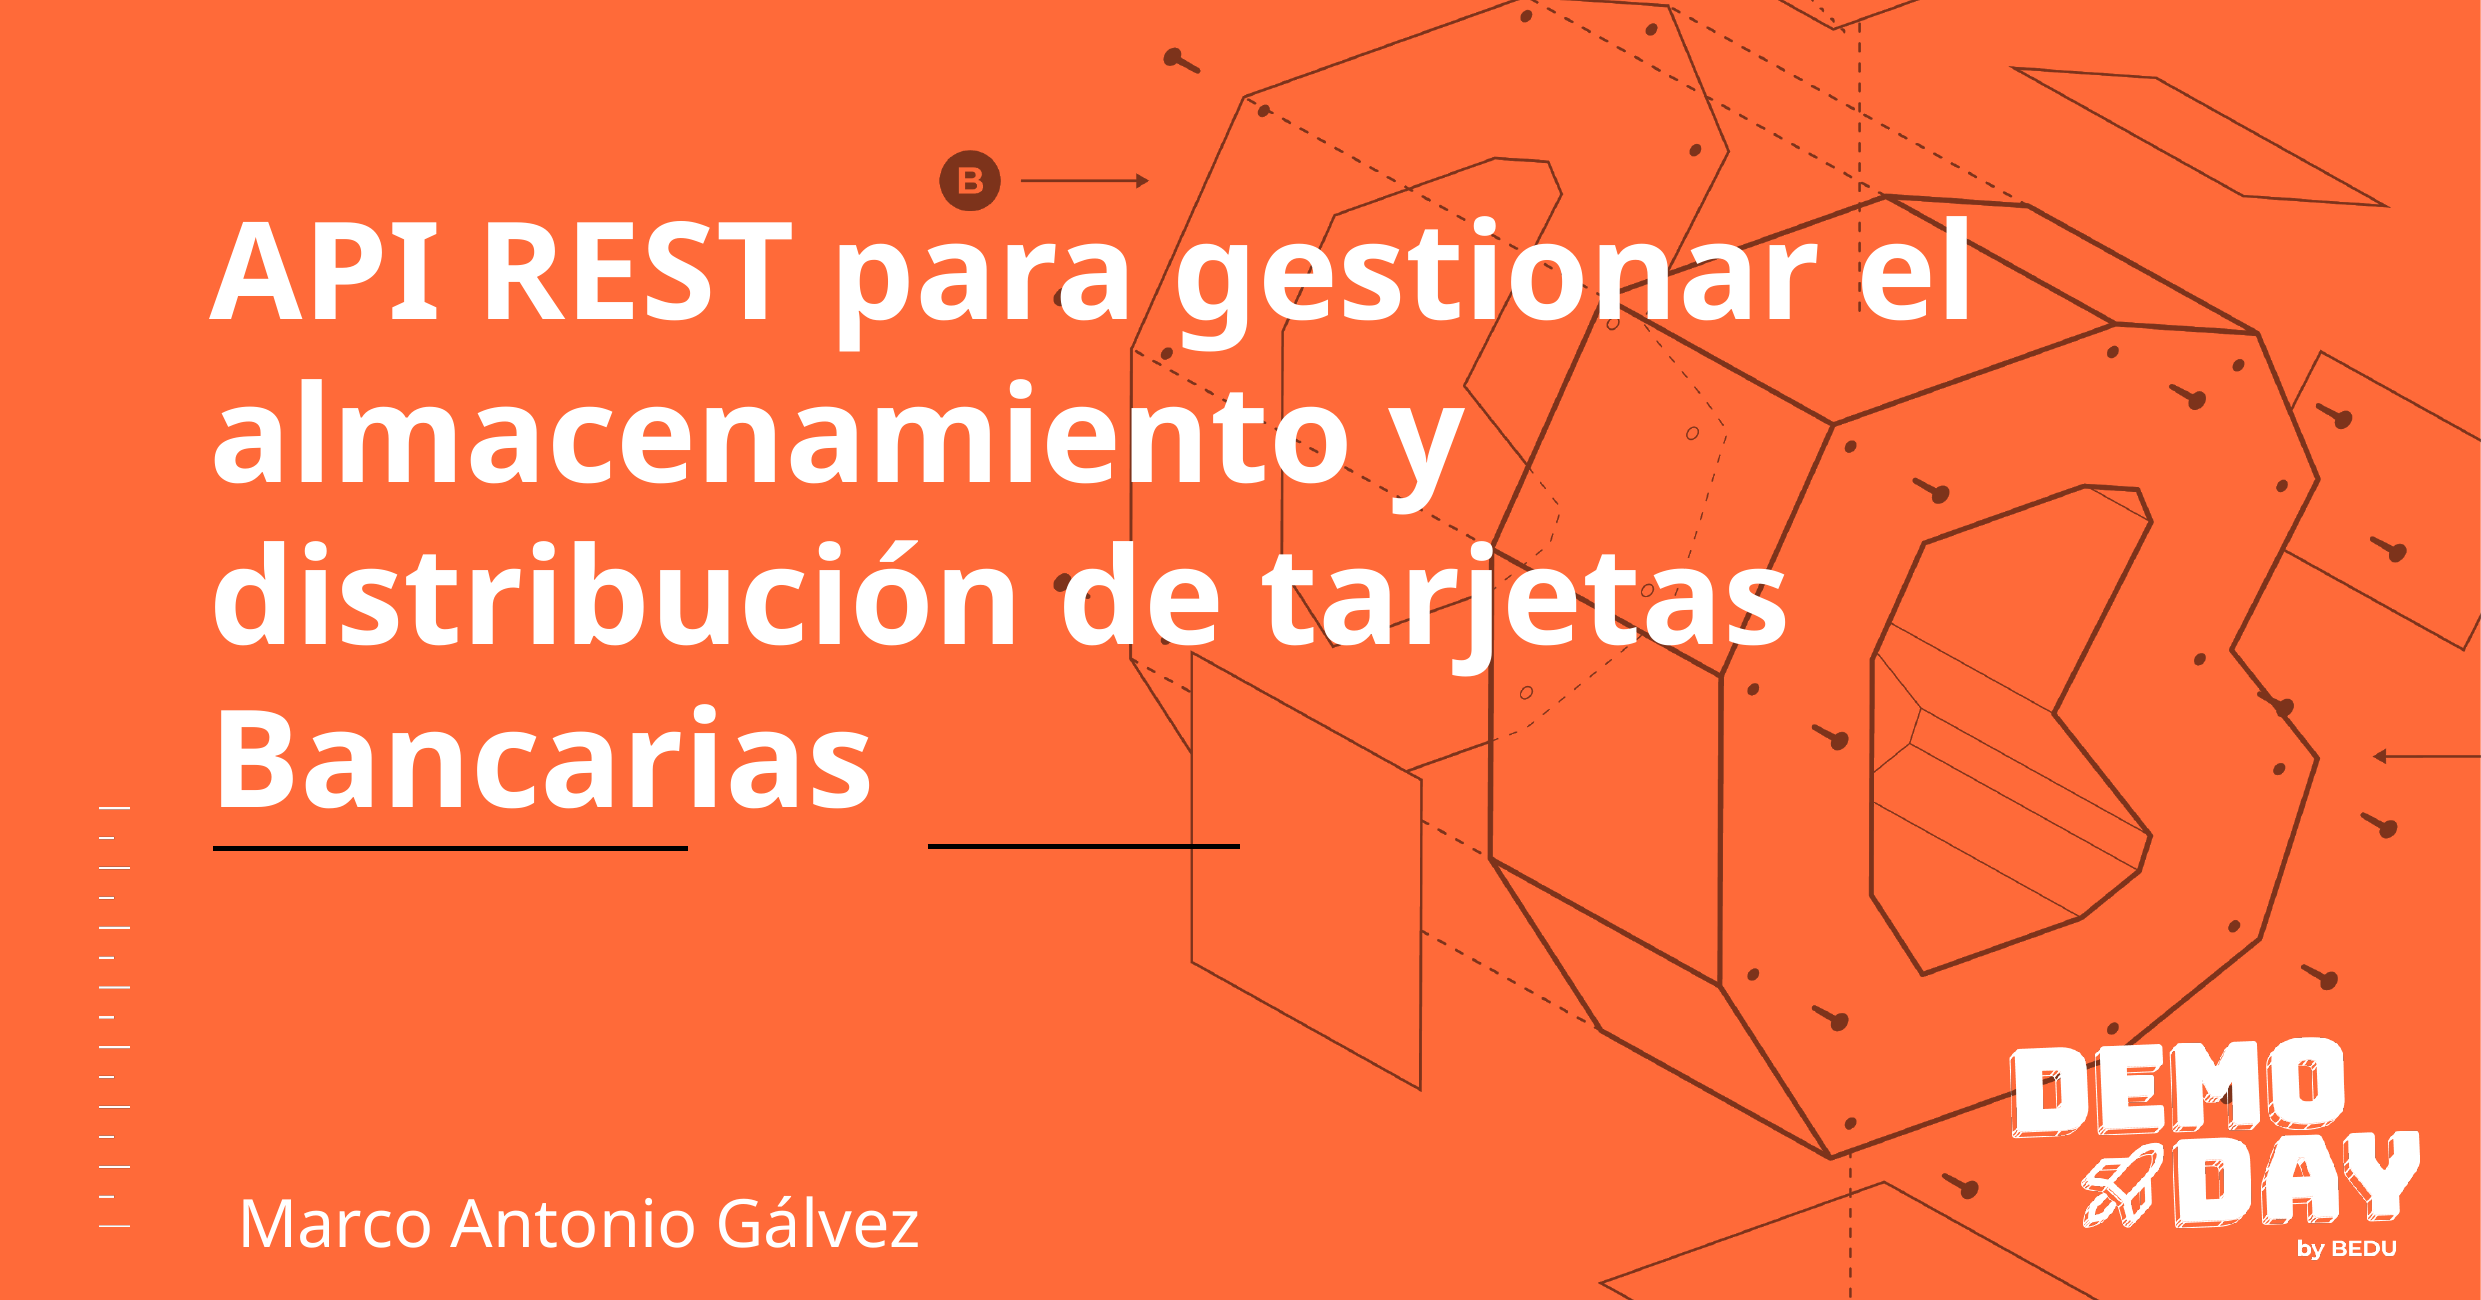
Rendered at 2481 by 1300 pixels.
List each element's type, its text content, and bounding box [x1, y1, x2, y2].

picture [939, 0, 2481, 1300]
text_box API REST para gestionar el almacenamiento y distribución de tarjetas Bancarias [185, 189, 933, 829]
picture [99, 807, 130, 1228]
text_box Marco Antonio Gálvez [212, 1156, 933, 1287]
